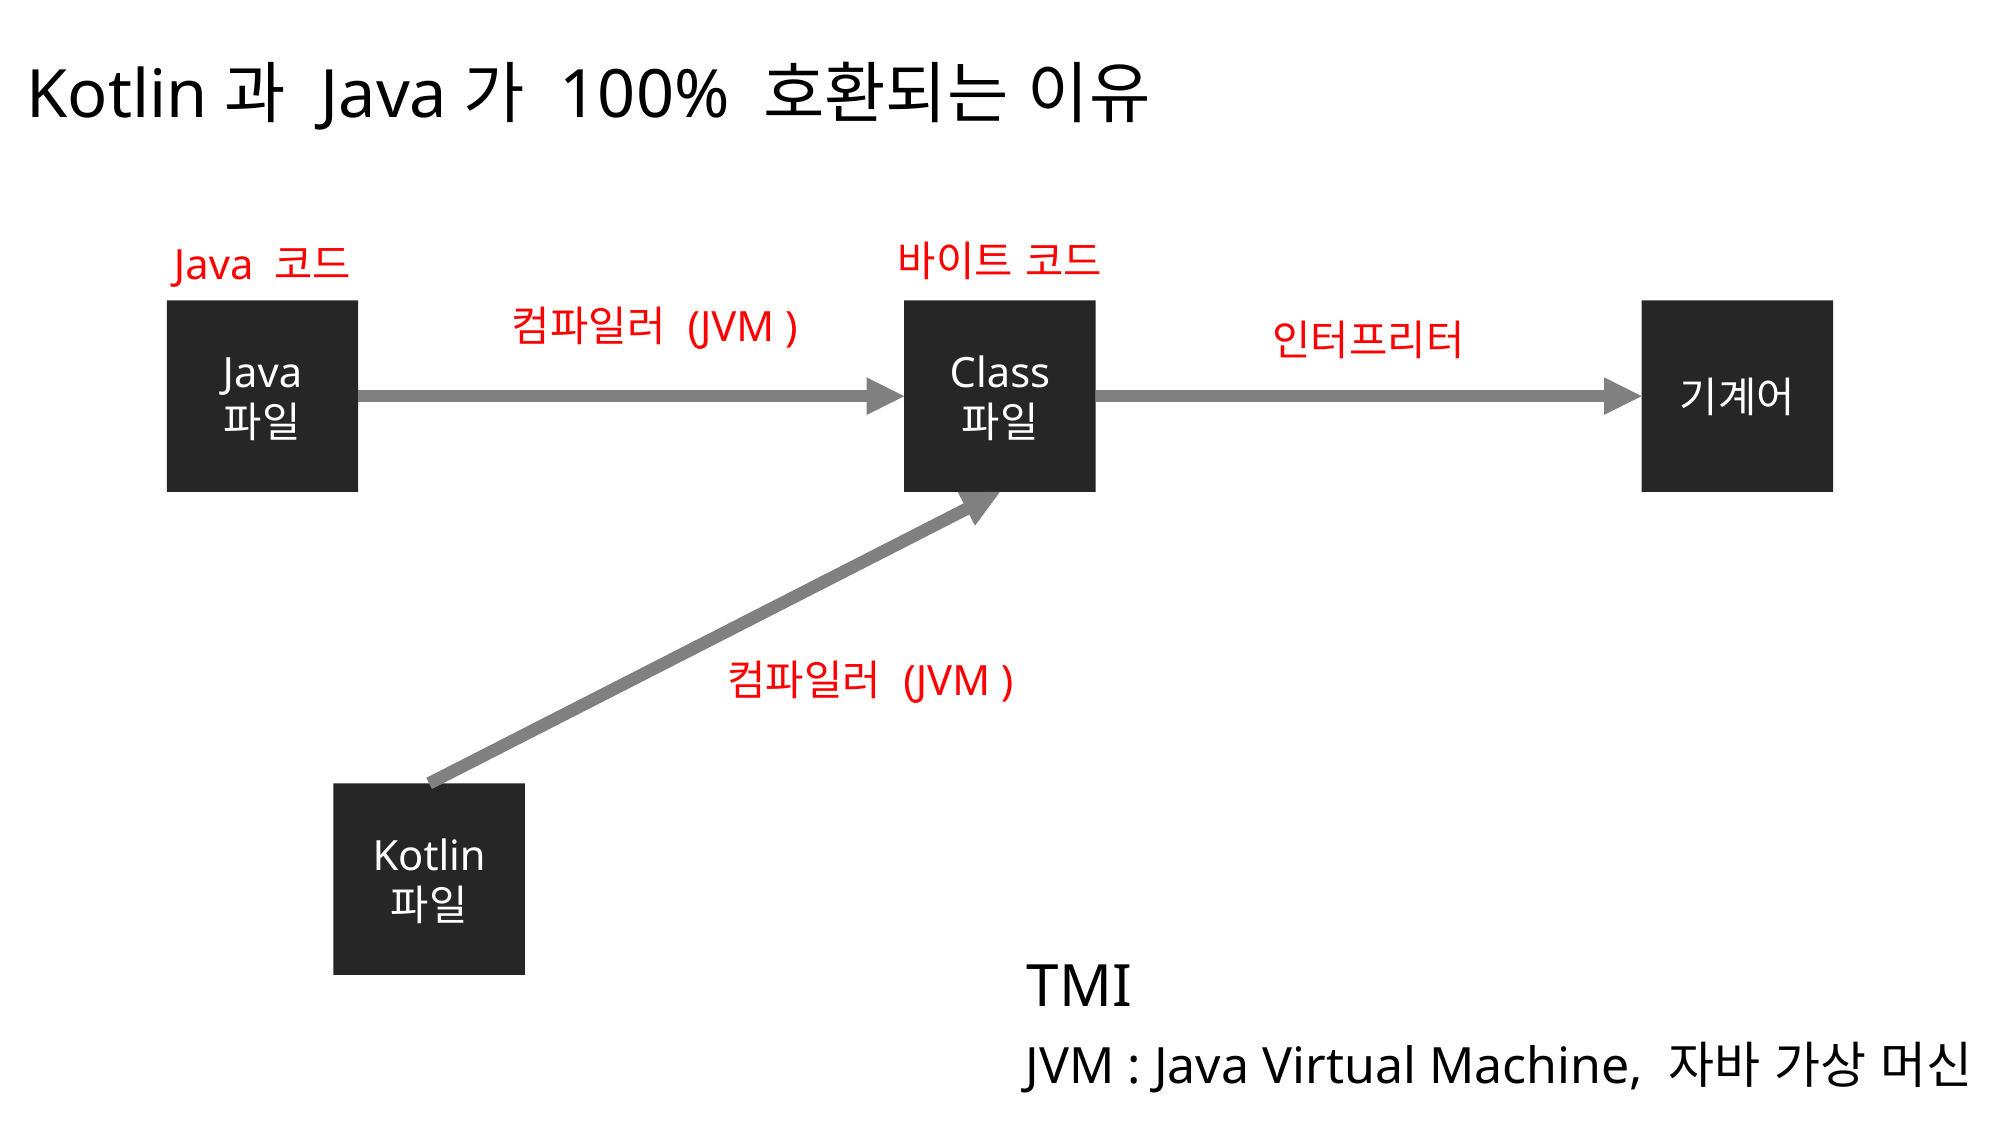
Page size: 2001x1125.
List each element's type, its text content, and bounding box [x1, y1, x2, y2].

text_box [166, 300, 359, 492]
text_box 컴파일러 (JVM ) [496, 291, 813, 357]
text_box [904, 300, 1096, 492]
text_box Java 코드 [159, 230, 367, 295]
text_box 바이트 코드 [883, 227, 1117, 293]
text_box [429, 491, 1000, 784]
text_box 인터프리터 [1257, 306, 1480, 371]
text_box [1641, 300, 1834, 492]
text_box JVM : Java Virtual Machine, 자바 가상 머신 [1011, 1026, 1988, 1101]
text_box Kotlin과 Java가 100% 호환되는 이유 [11, 43, 1166, 139]
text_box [333, 783, 525, 975]
text_box 컴파일러 (JVM ) [1000, 645, 1029, 711]
text_box TMI [1012, 940, 1147, 1026]
